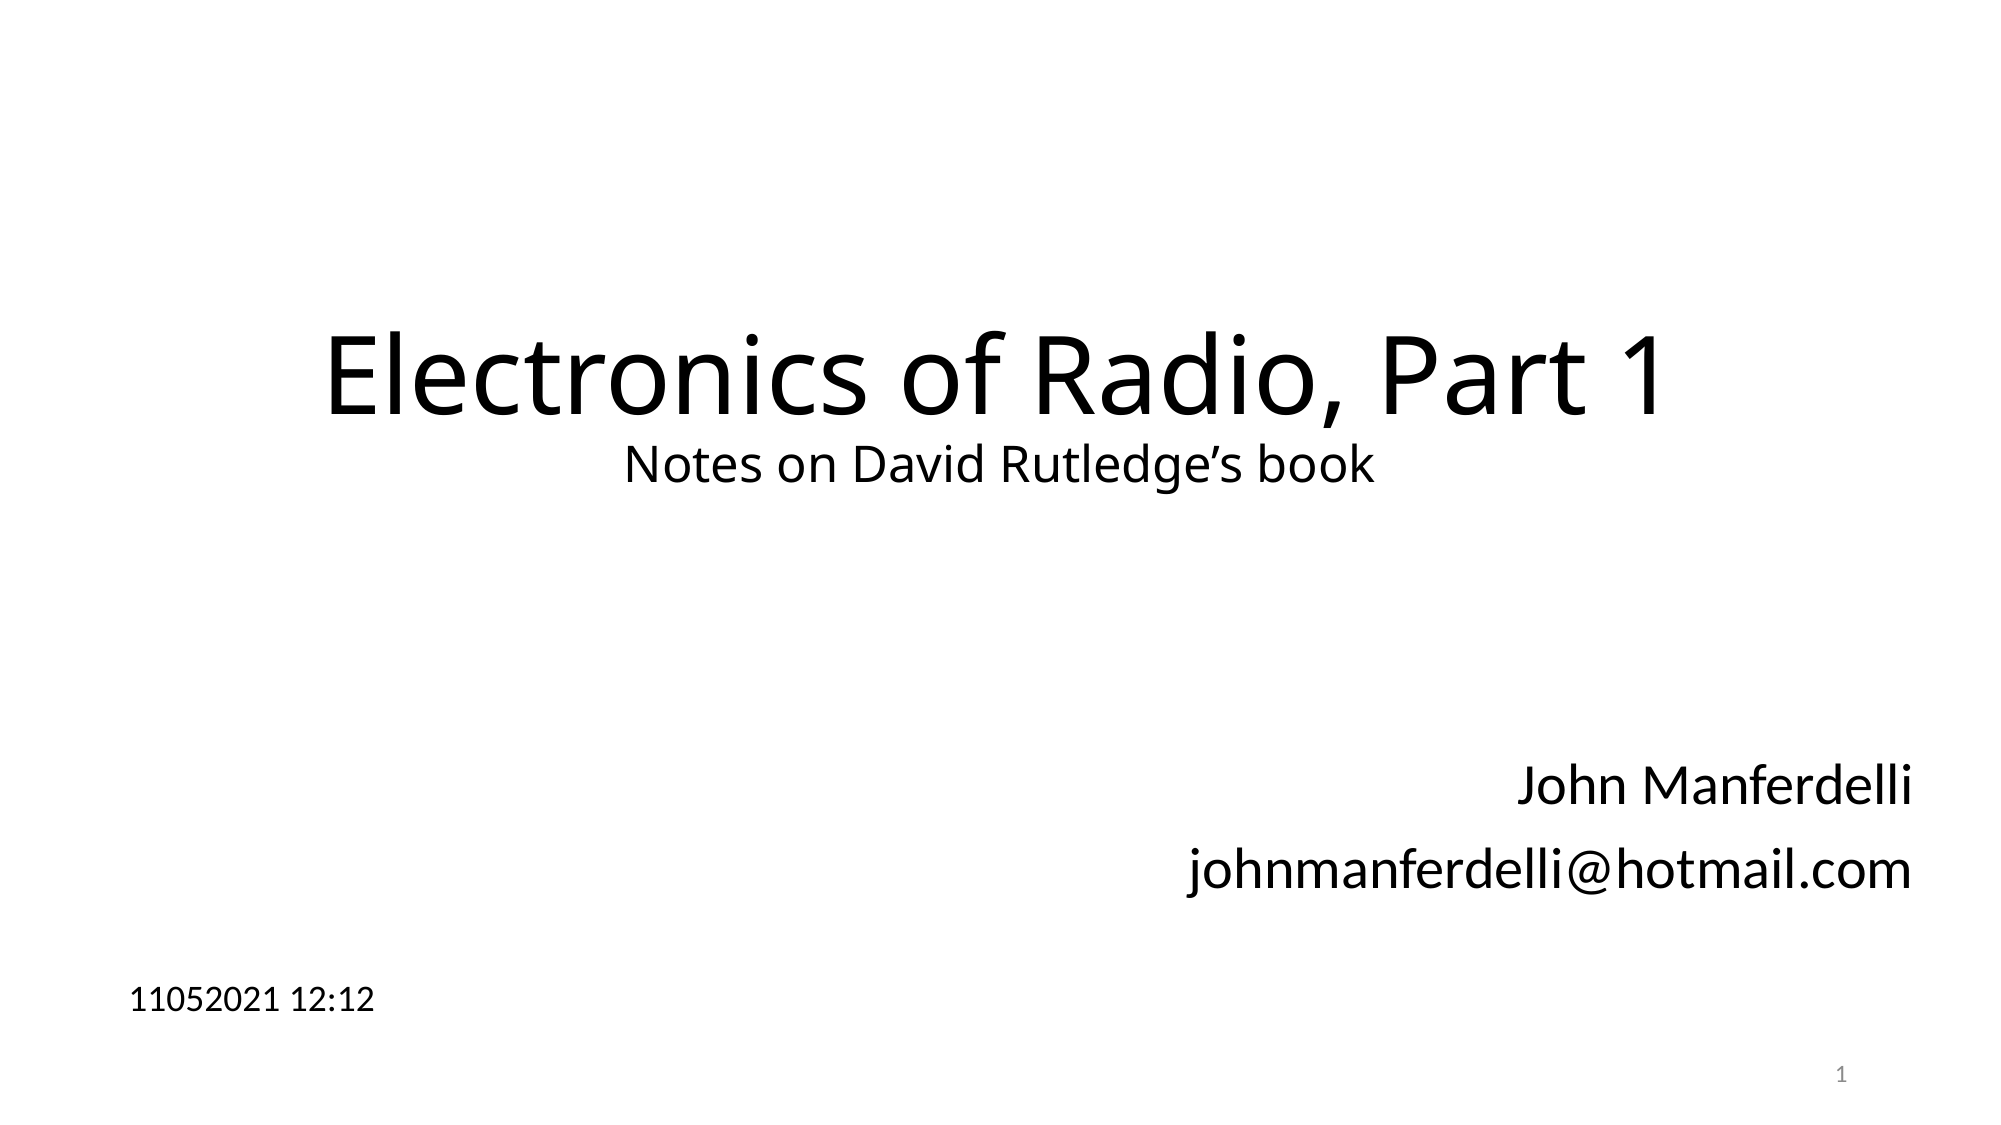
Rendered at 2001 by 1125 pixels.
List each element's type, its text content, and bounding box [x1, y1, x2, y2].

title Electronics of Radio, Part 1 Notes on David Rutledge’s book [249, 229, 1750, 501]
subtitle John Manferdelli johnmanferdelli@hotmail.com [71, 665, 1929, 938]
text_box 11052021 12:12 [113, 966, 568, 1027]
slide_number 1 [1412, 1042, 1863, 1103]
